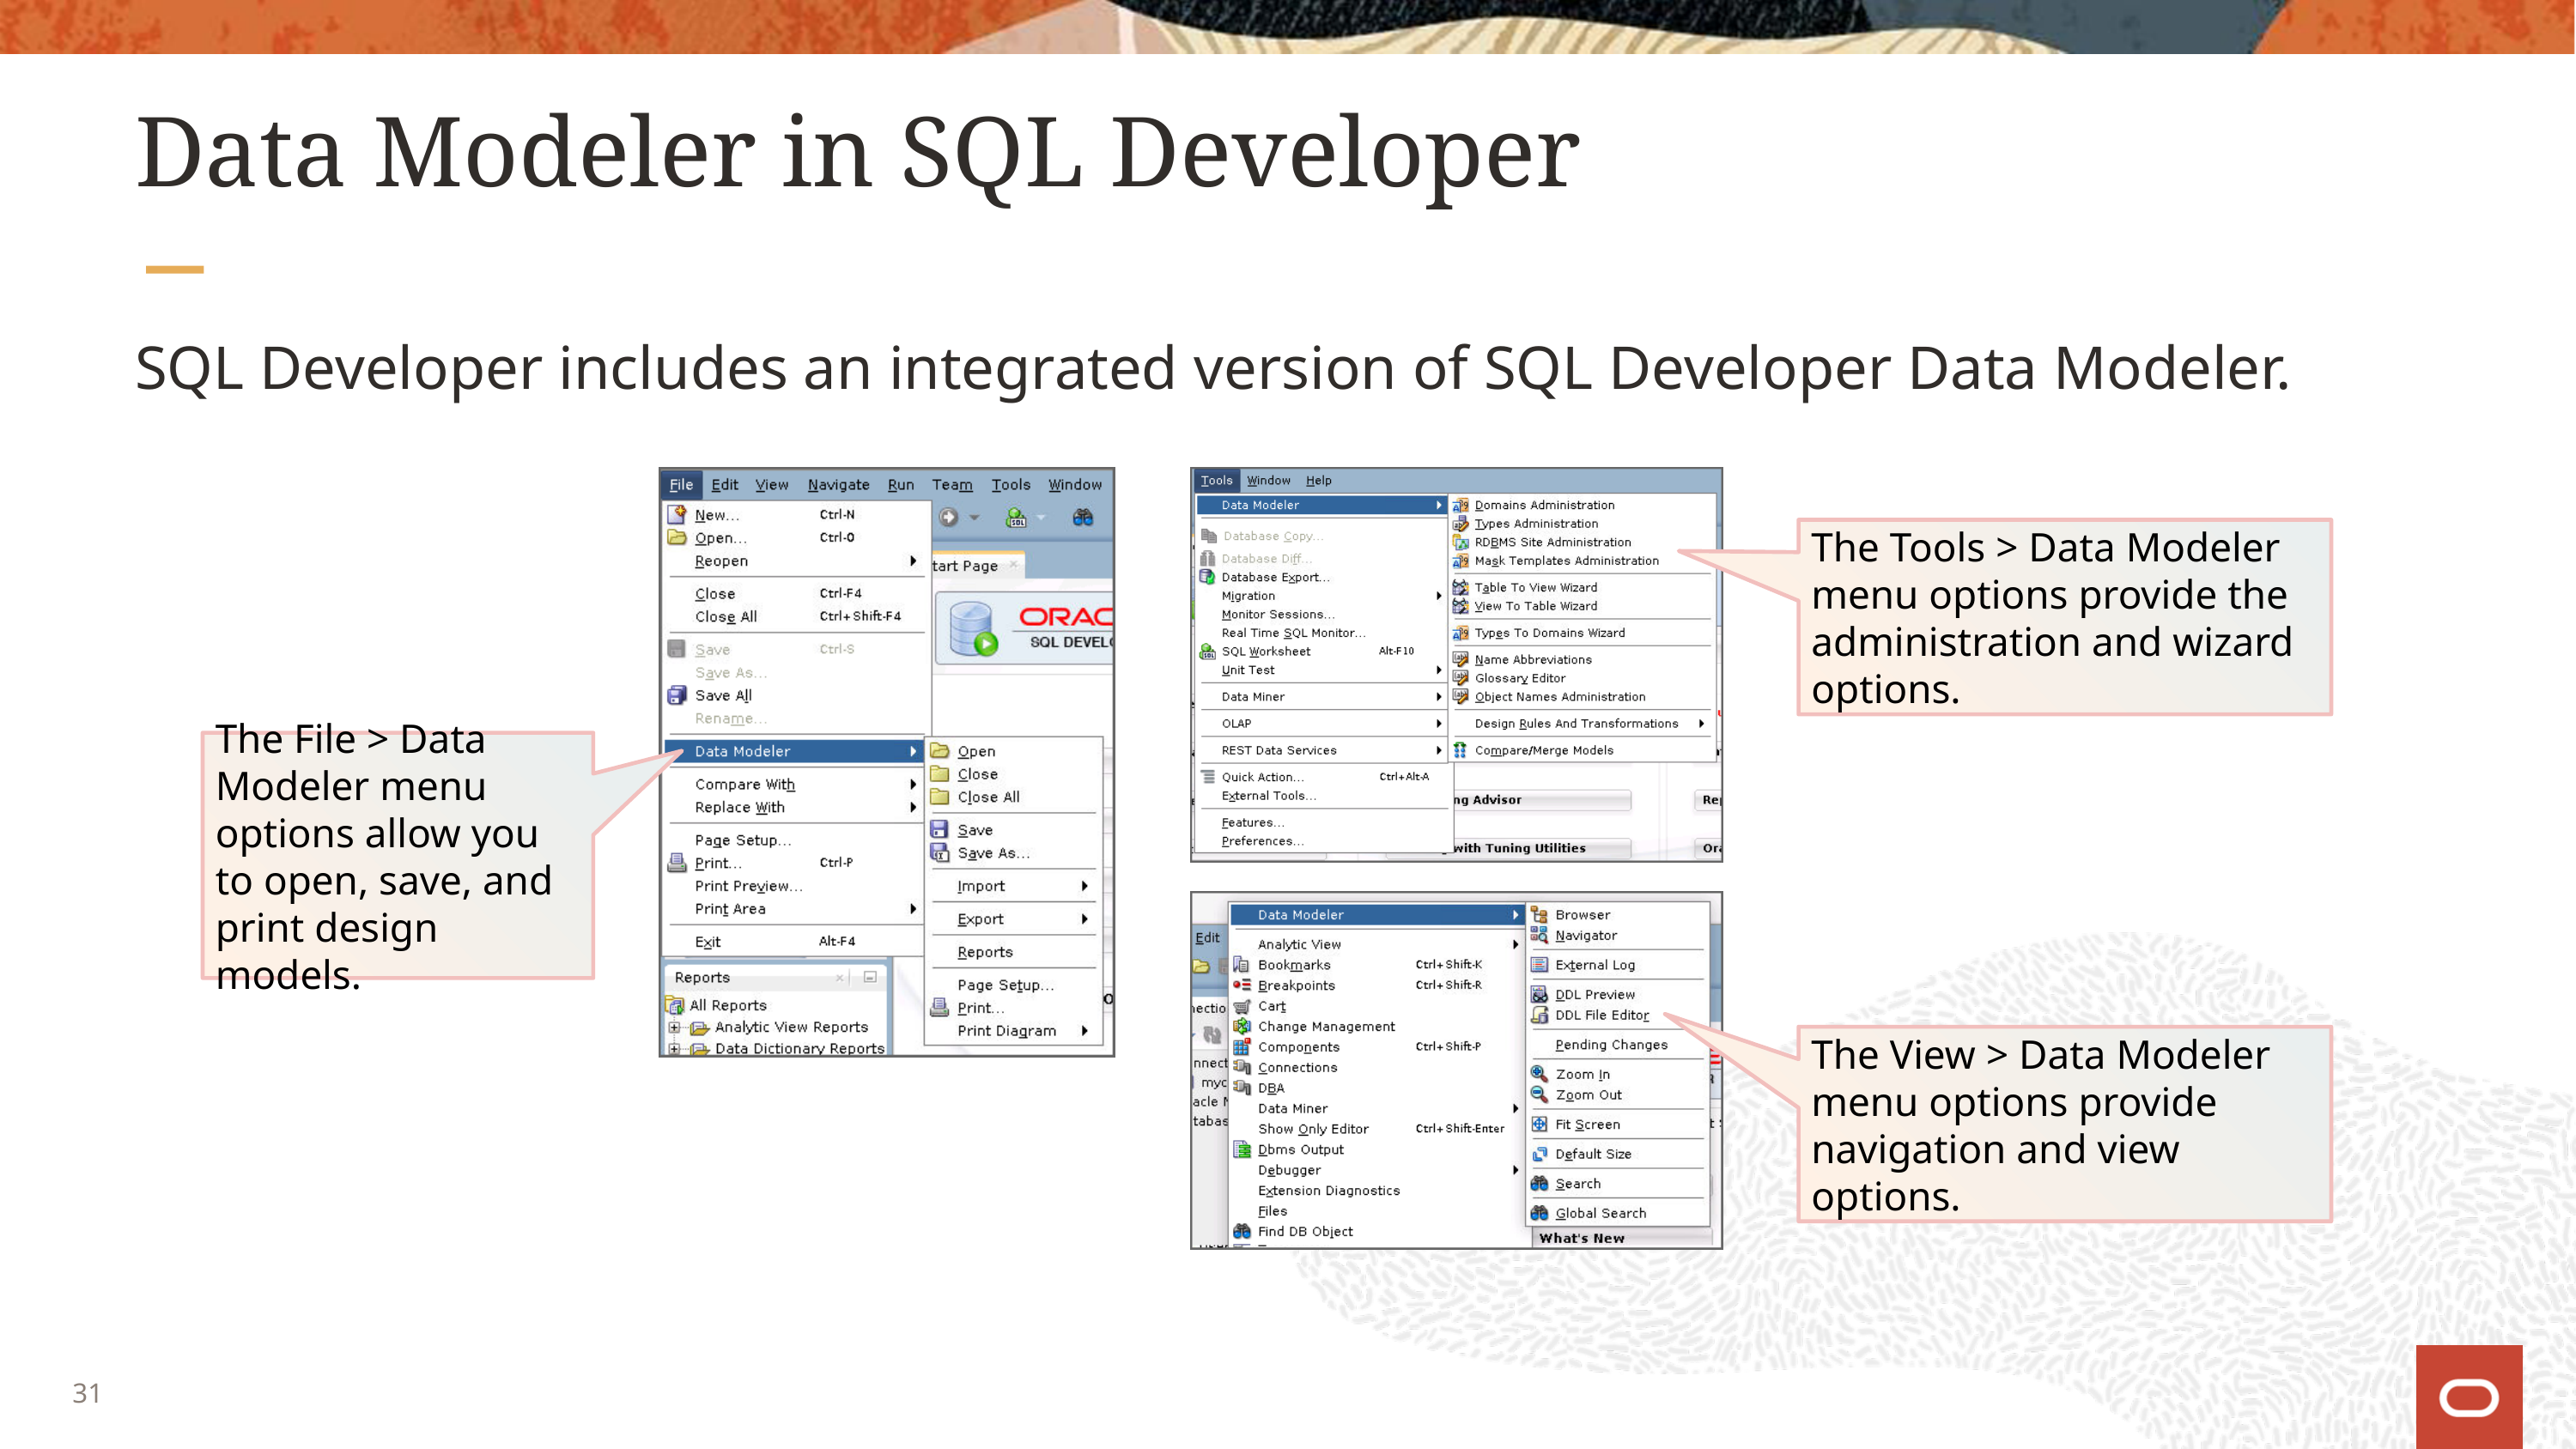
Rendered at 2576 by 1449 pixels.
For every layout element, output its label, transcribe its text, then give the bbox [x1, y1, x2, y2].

picture [2416, 1345, 2523, 1449]
title Data Modeler in SQL Developer [131, 86, 2445, 252]
picture [0, 0, 2576, 54]
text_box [202, 467, 2332, 1251]
list SQL Developer includes an integrated version of SQL Developer Data Modeler. [131, 319, 2445, 401]
